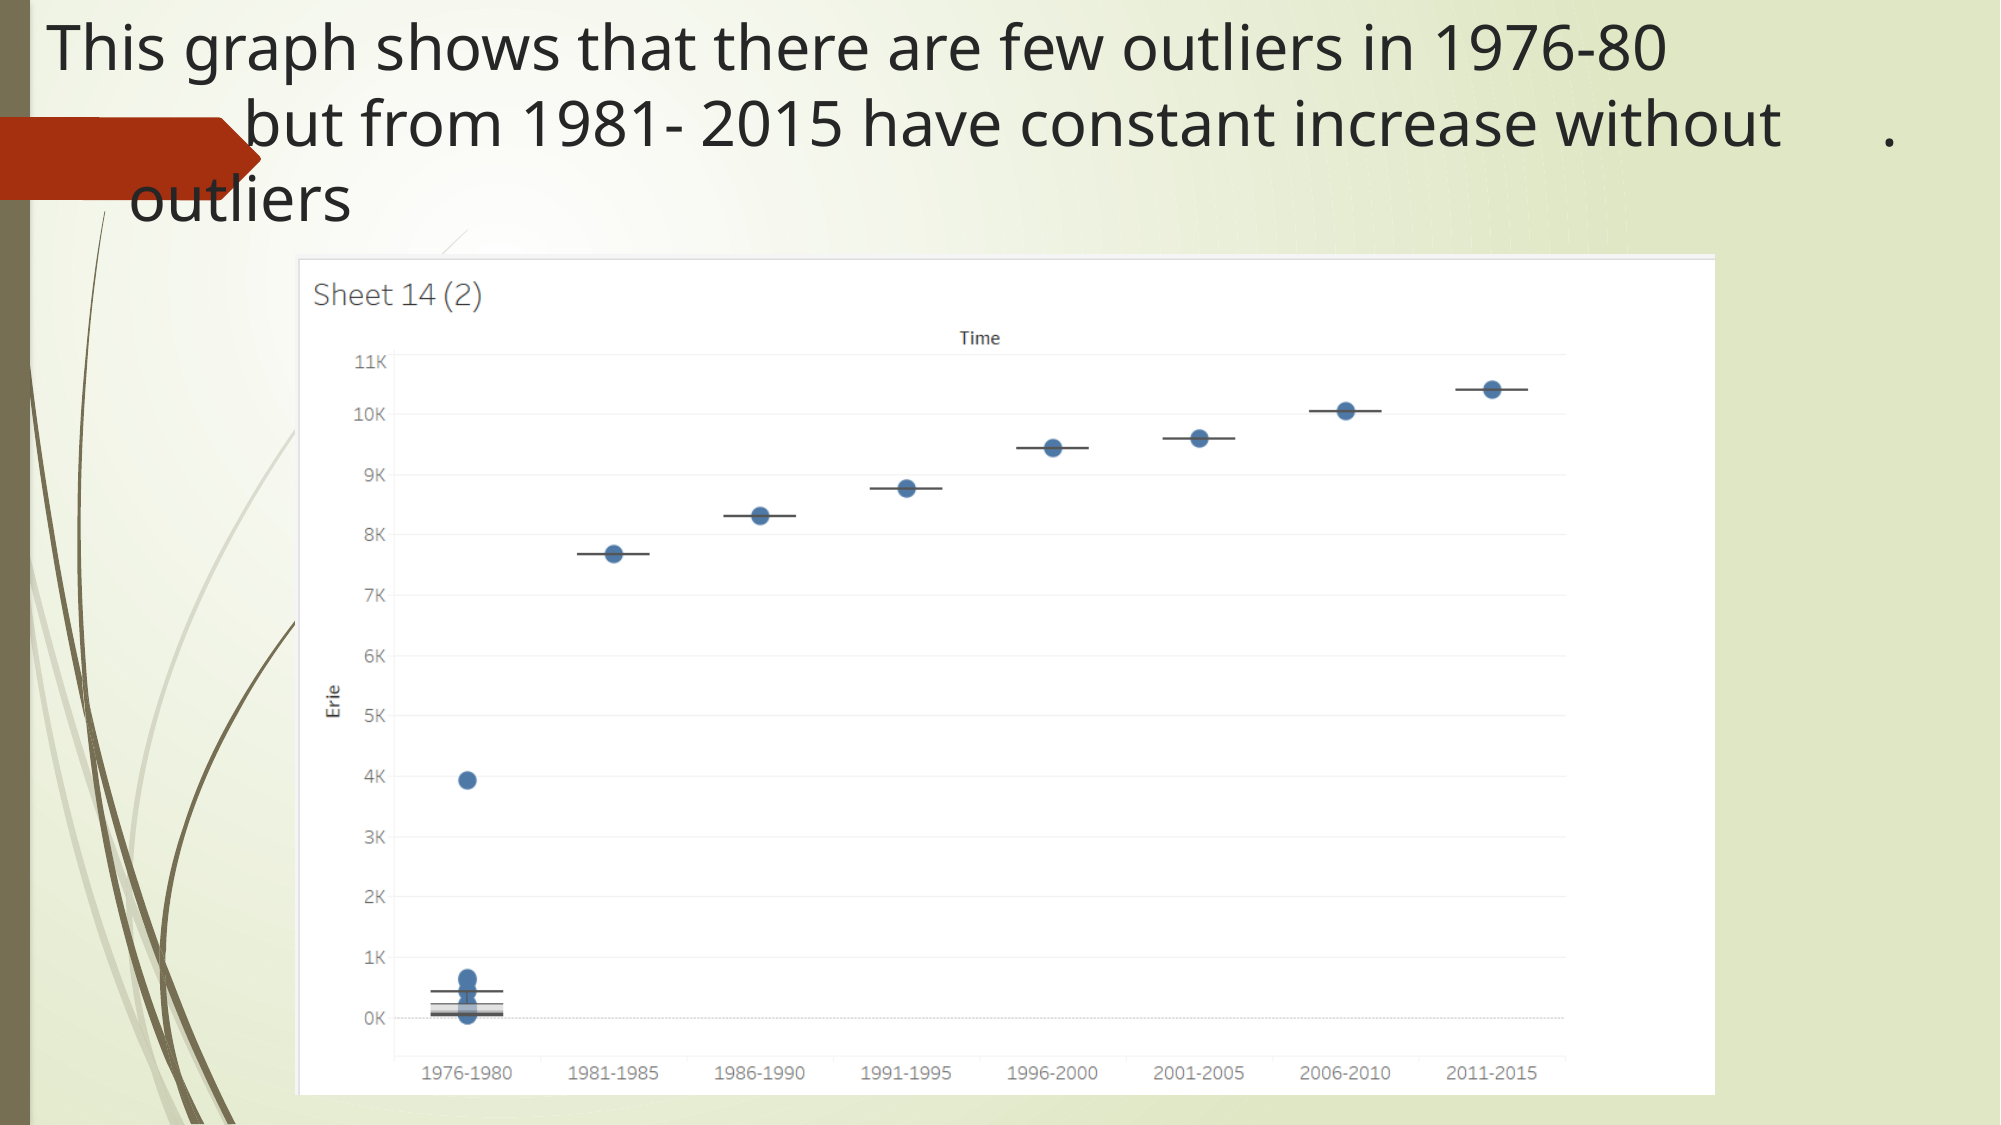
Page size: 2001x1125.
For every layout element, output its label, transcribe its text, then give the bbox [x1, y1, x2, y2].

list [295, 254, 1715, 1095]
title This graph shows that there are few outliers in 1976-80 but from 1981- 2015 have constant increase without . outliers [31, 0, 2000, 243]
